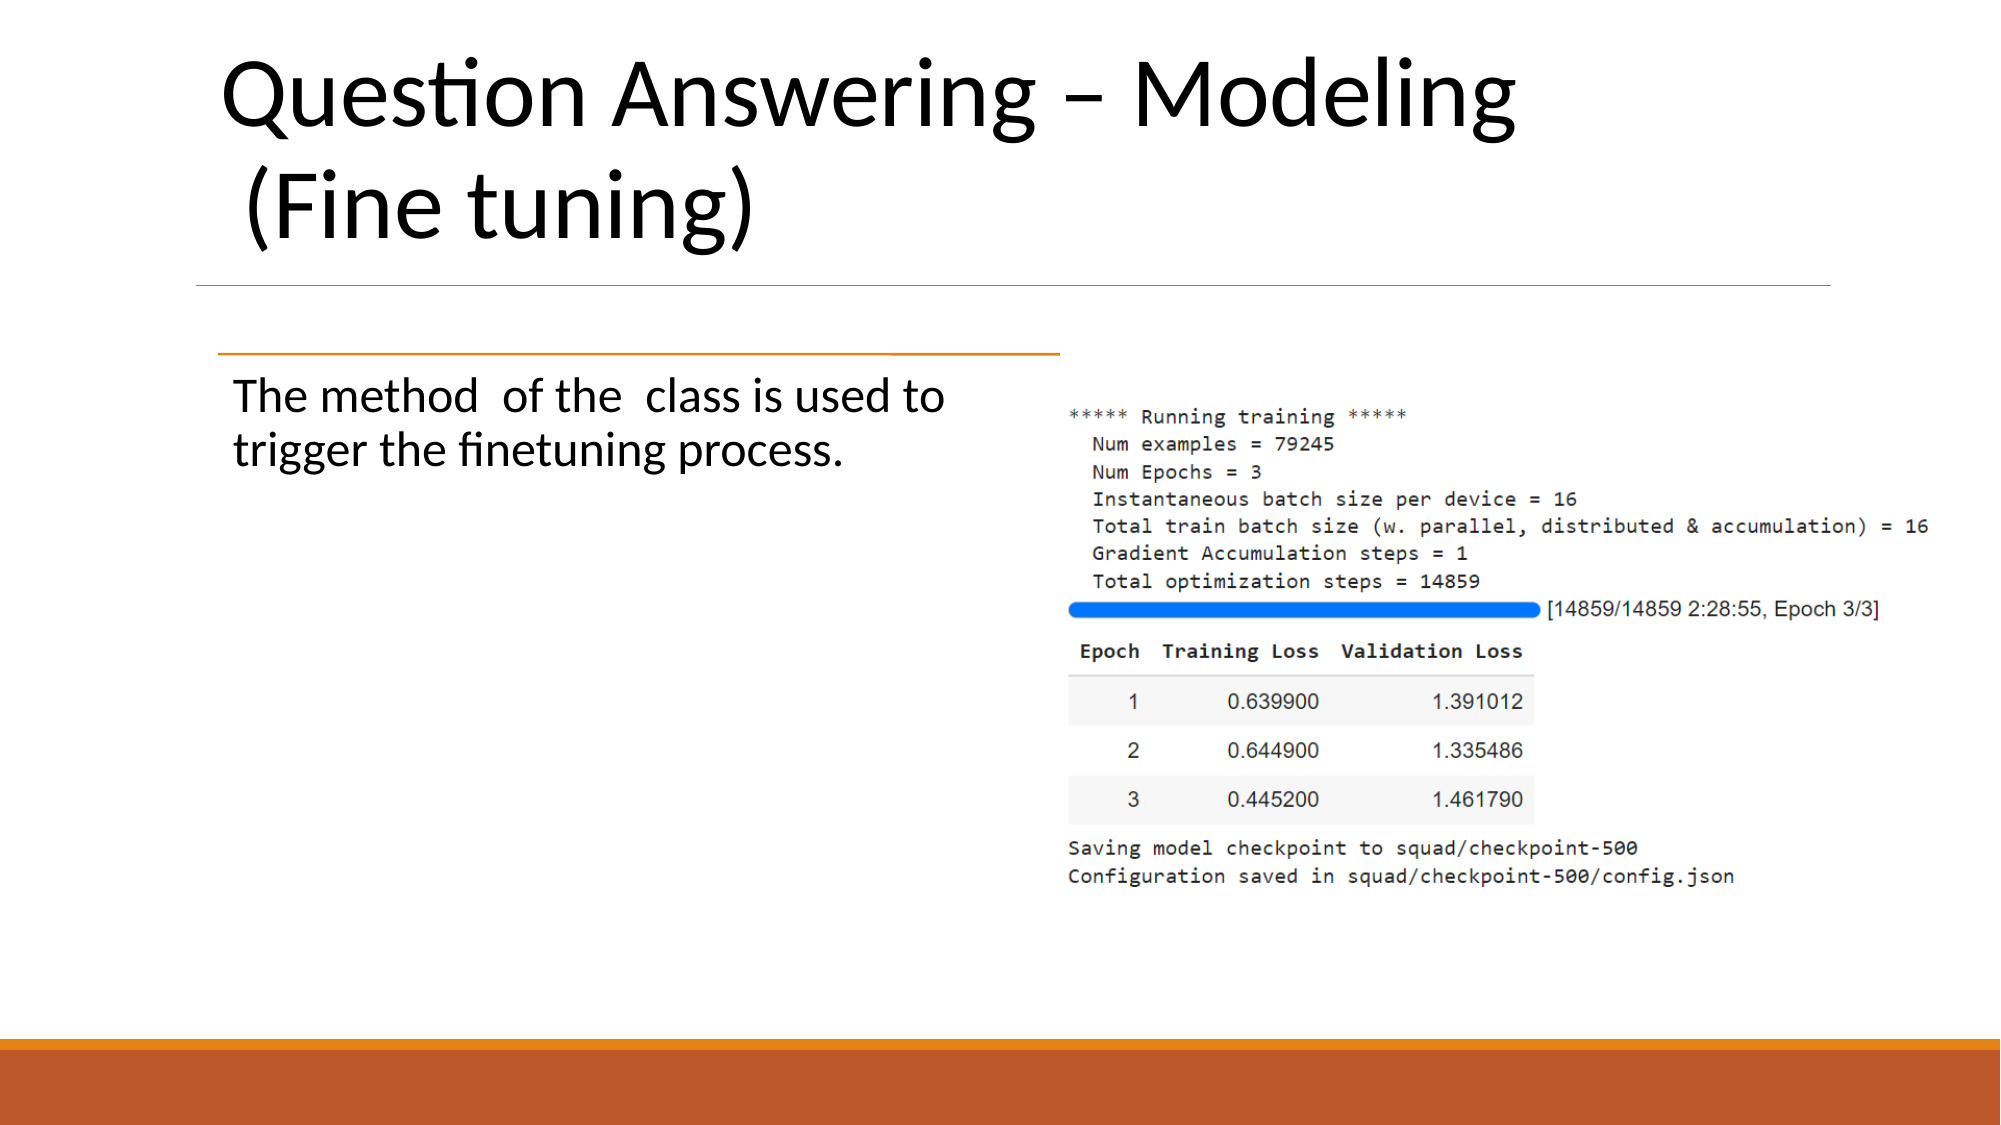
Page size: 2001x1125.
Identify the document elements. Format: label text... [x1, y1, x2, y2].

text_box Question Answering – Modeling (Fine tuning) [205, 82, 1770, 267]
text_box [217, 353, 1061, 743]
picture [1059, 404, 1933, 888]
